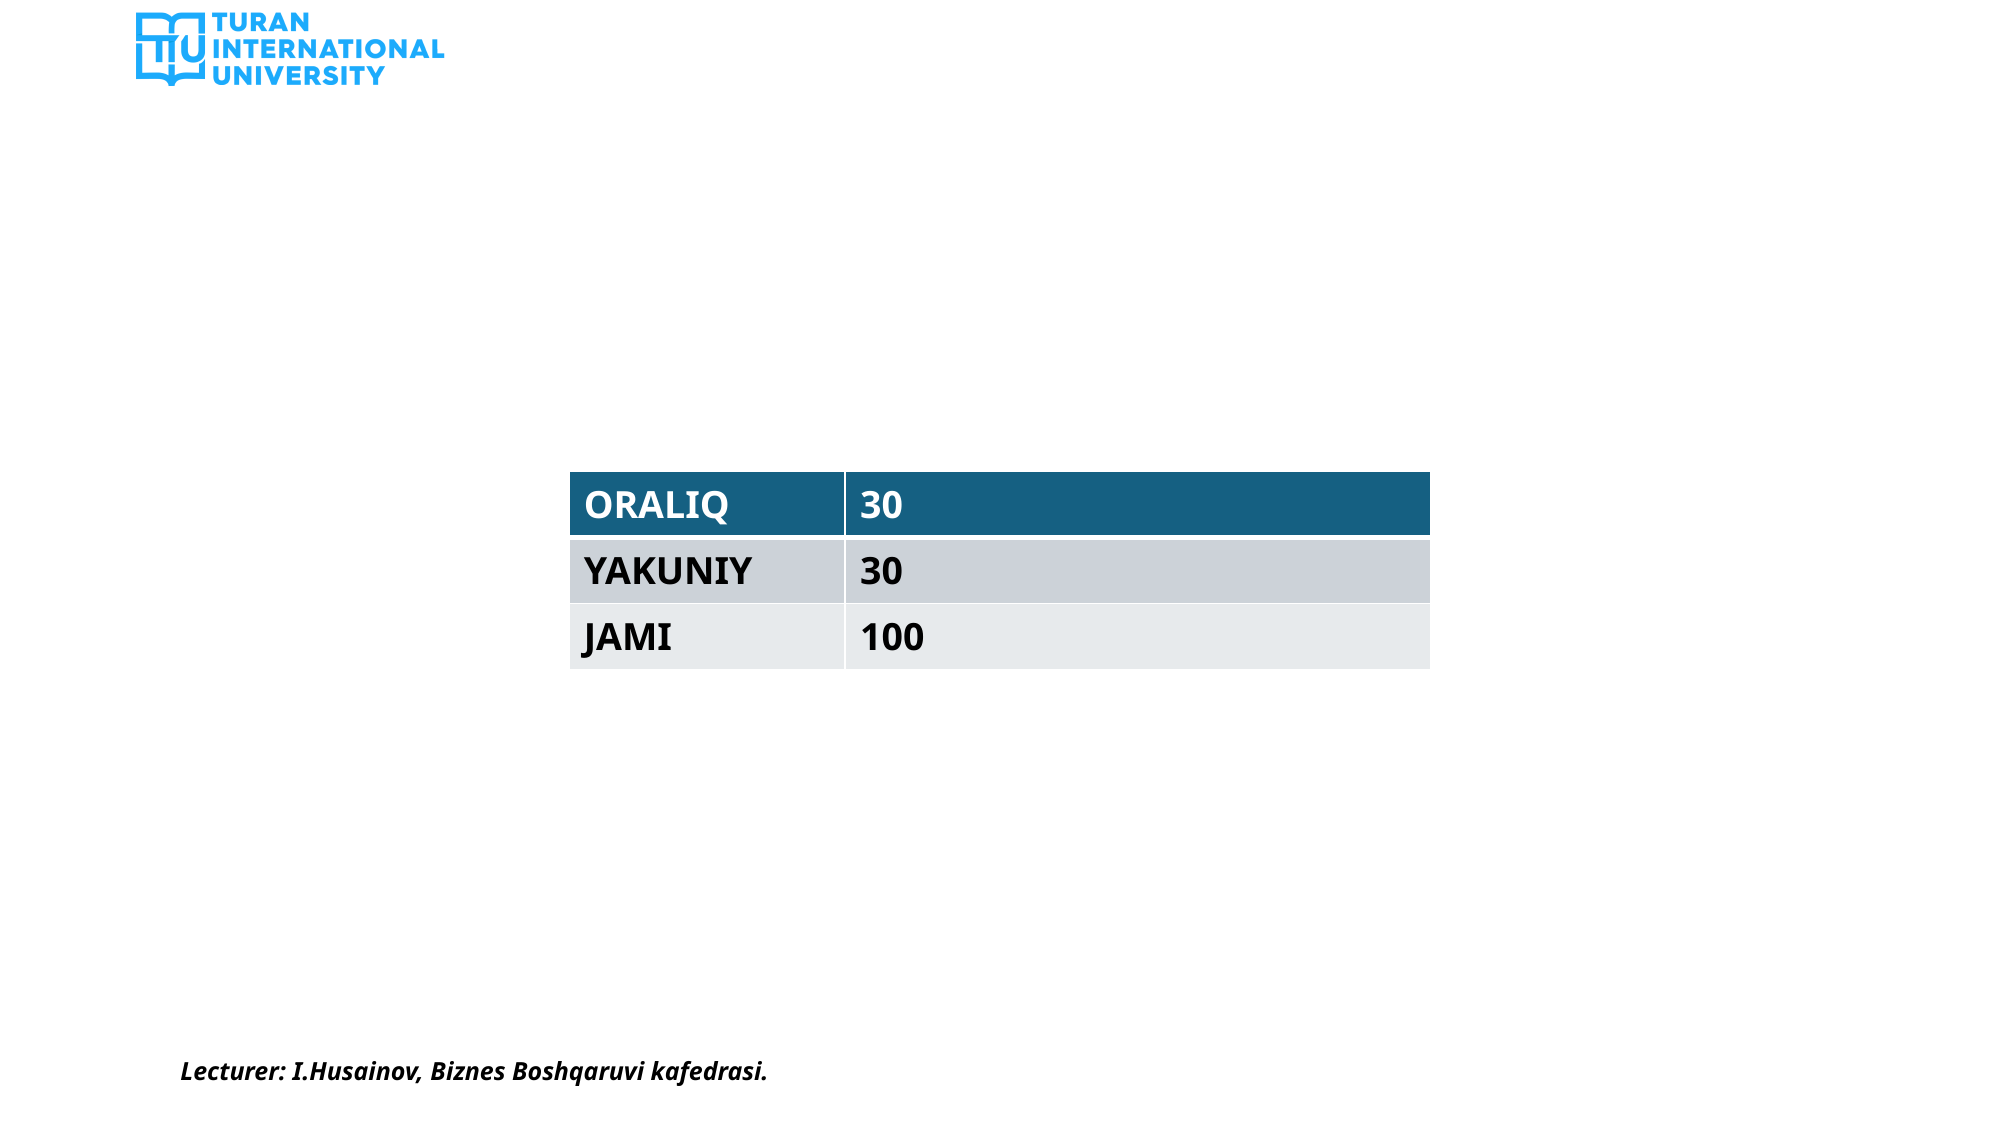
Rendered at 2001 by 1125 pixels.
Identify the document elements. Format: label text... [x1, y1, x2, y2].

picture [132, 0, 450, 112]
table_cell 30 [846, 540, 1430, 603]
table_header ORALIQ [570, 472, 844, 535]
footer Lecturer: I.Husainov, Biznes Boshqaruvi kafedrasi. [137, 1042, 813, 1103]
table_header 30 [846, 472, 1430, 535]
table_cell 100 [846, 604, 1430, 669]
table_cell YAKUNIY [570, 540, 844, 603]
table_cell JAMI [570, 604, 844, 669]
